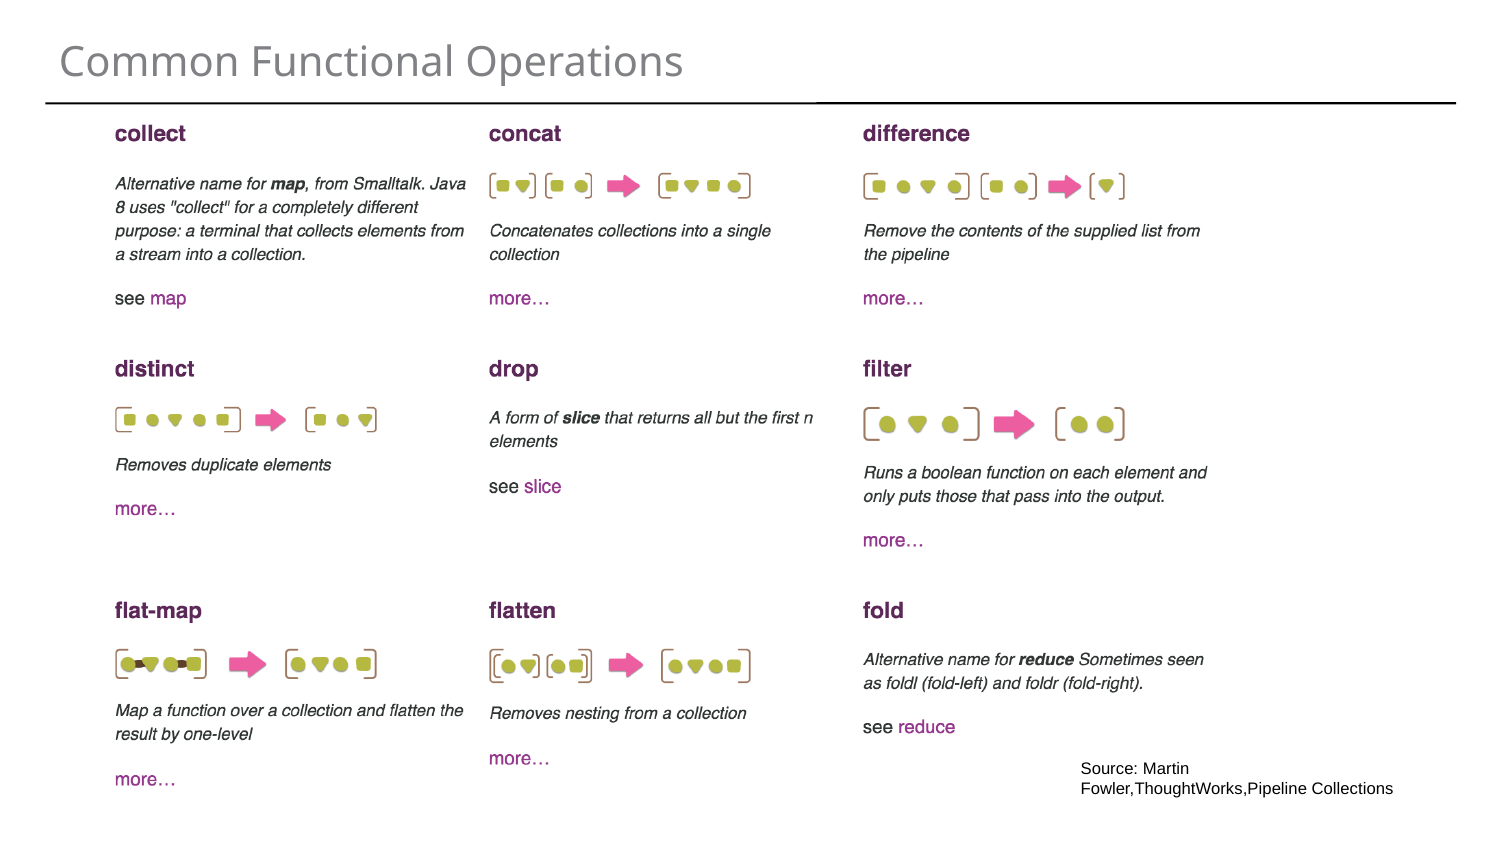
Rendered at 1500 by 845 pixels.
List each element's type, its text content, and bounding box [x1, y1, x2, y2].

text_box Source: Martin Fowler,ThoughtWorks,Pipeline Collections [1274, 743, 1411, 812]
picture [103, 116, 1270, 814]
title Common Functional Operations [43, 34, 1457, 98]
